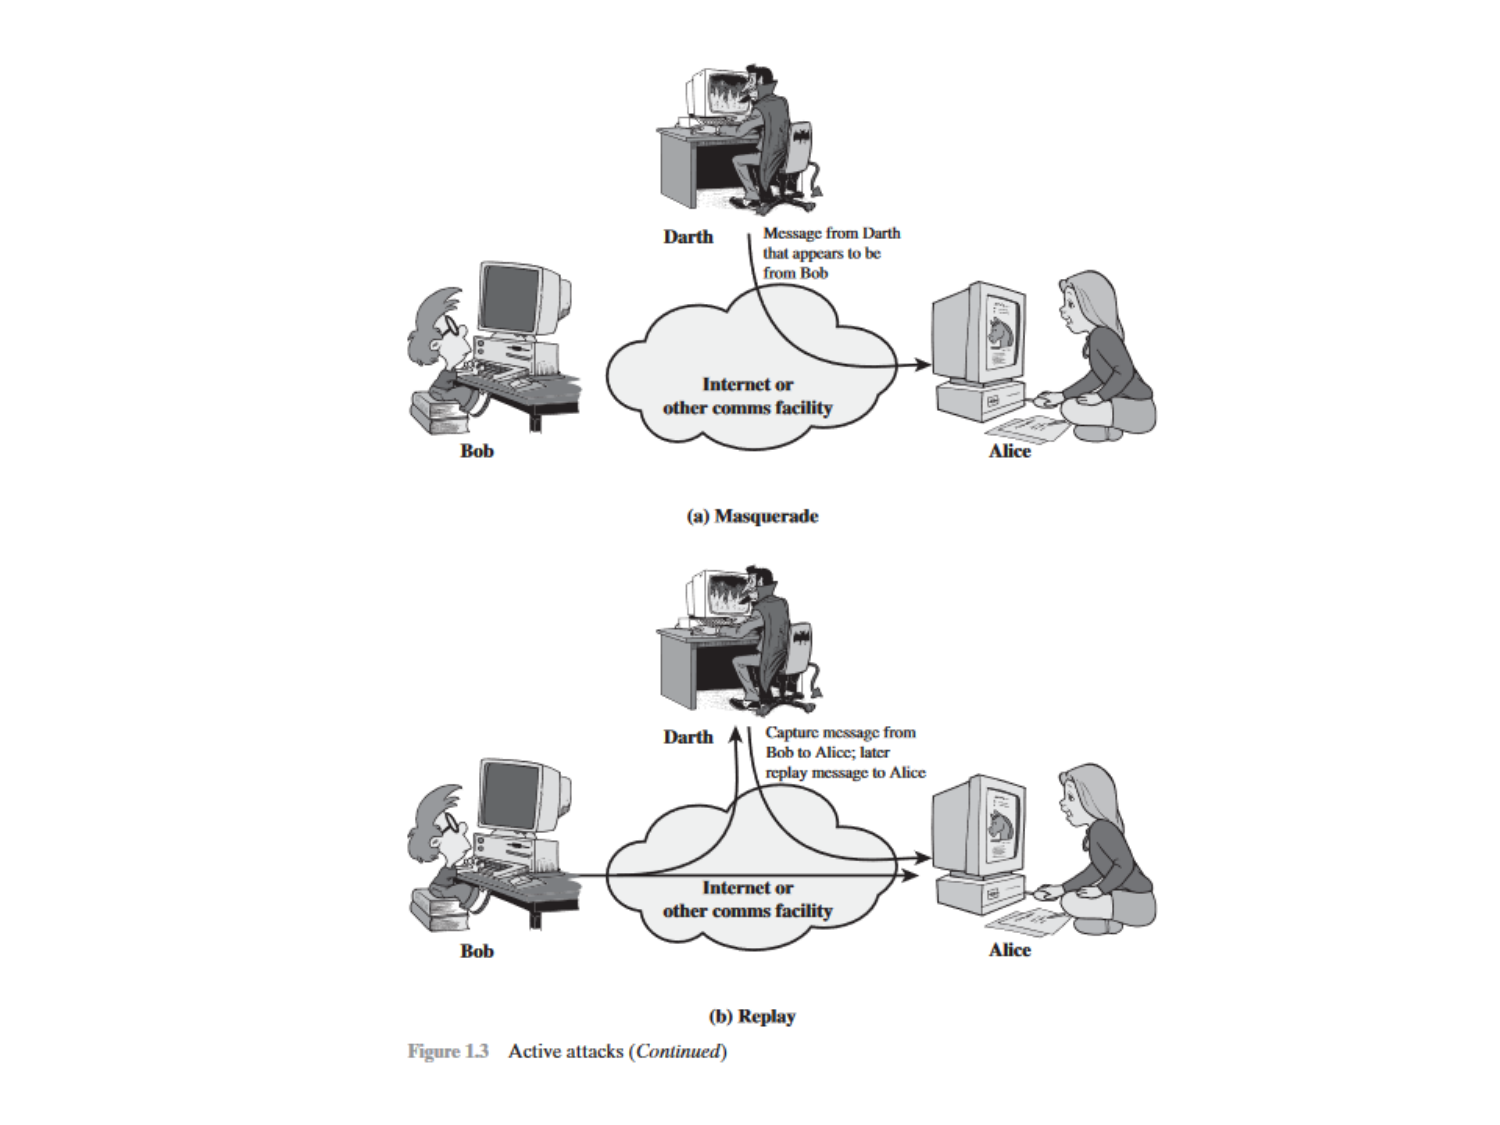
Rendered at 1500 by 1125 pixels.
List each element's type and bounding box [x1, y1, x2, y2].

picture [252, 56, 1248, 1069]
